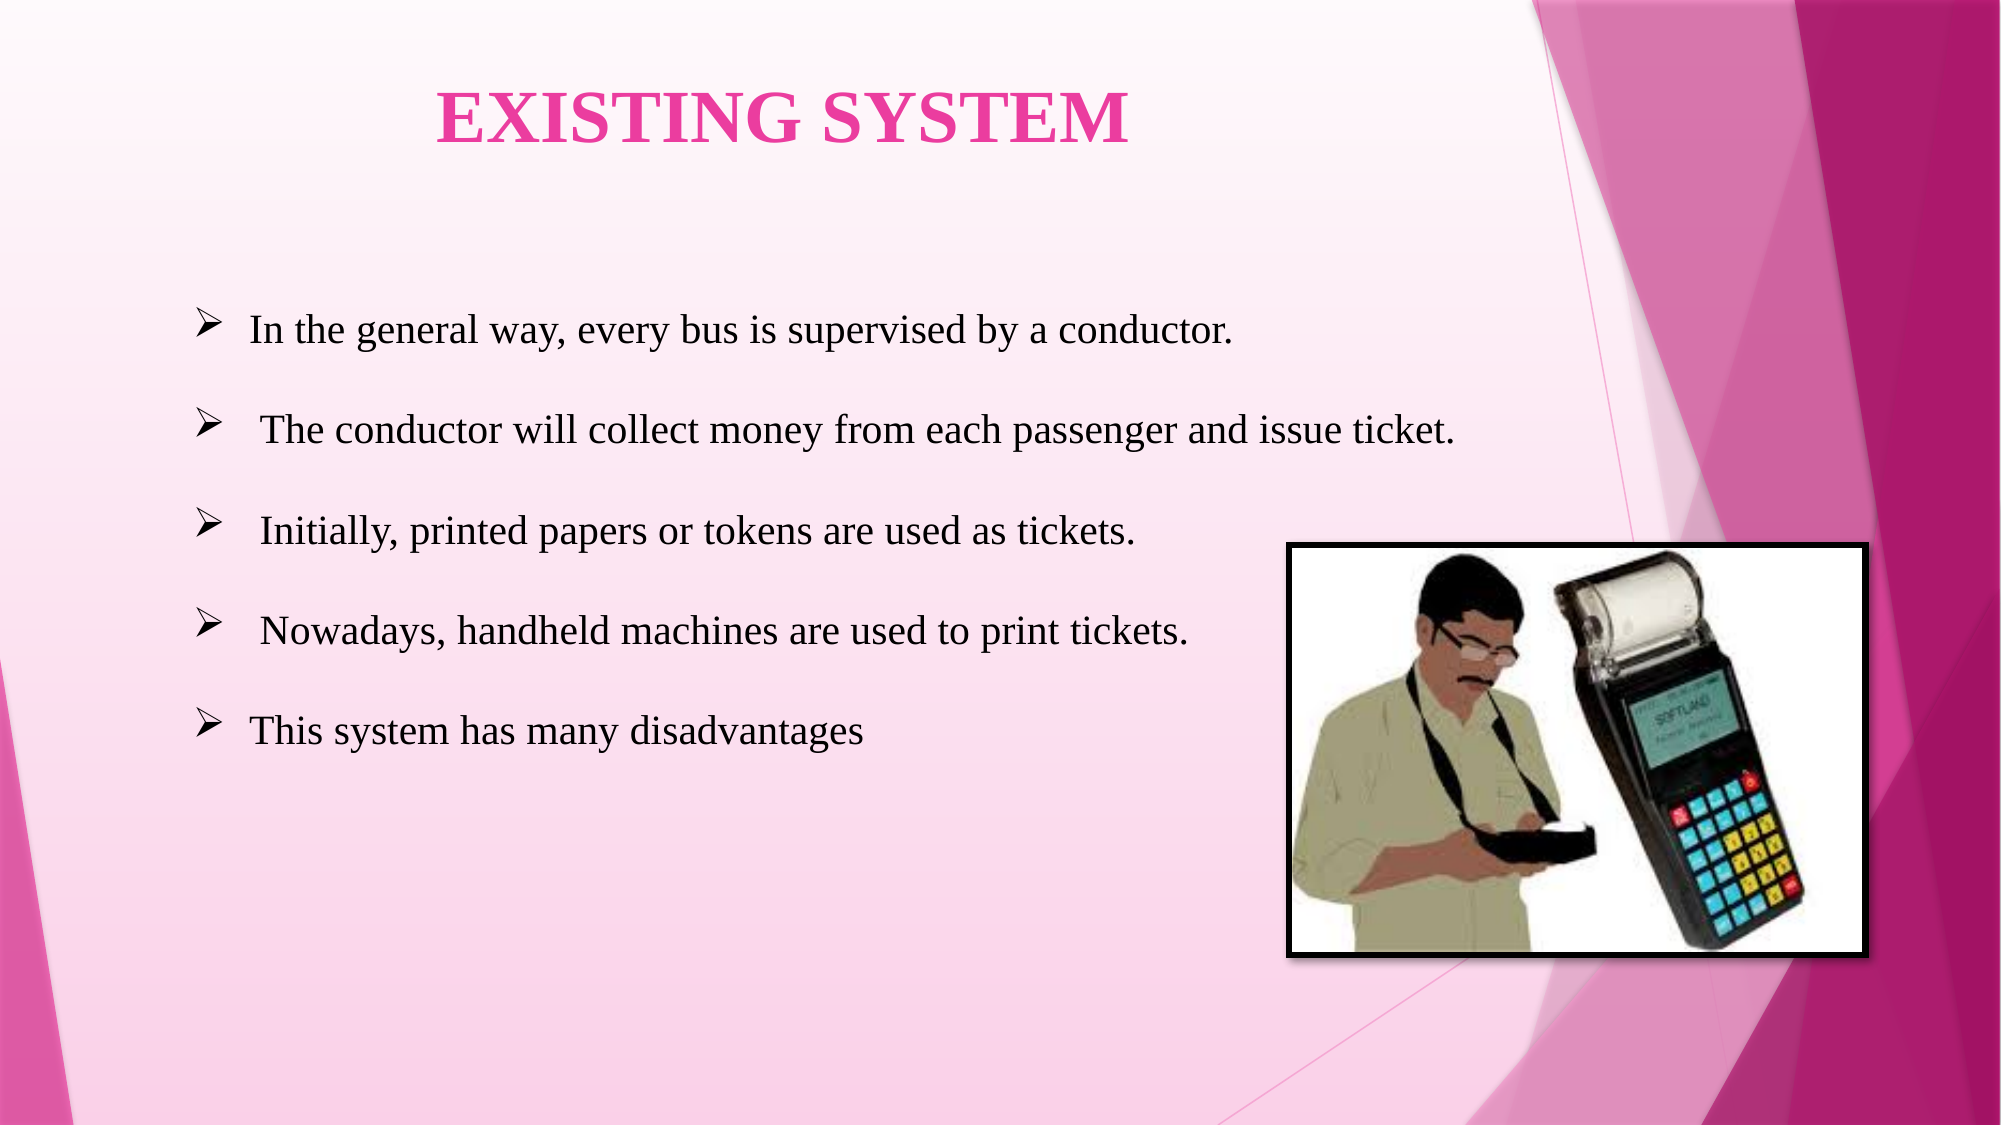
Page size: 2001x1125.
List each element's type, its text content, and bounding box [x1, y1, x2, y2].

picture [1291, 547, 1863, 953]
title EXISTING SYSTEM [139, 59, 1863, 245]
text_box In the general way, every bus is supervised by a conductor. The conductor will collect money from each passenger and issue ticket. Initially, printed papers or tokens are used as tickets. Nowadays, handheld machines are used to print tickets. This system has many disadvantages [178, 294, 1684, 760]
